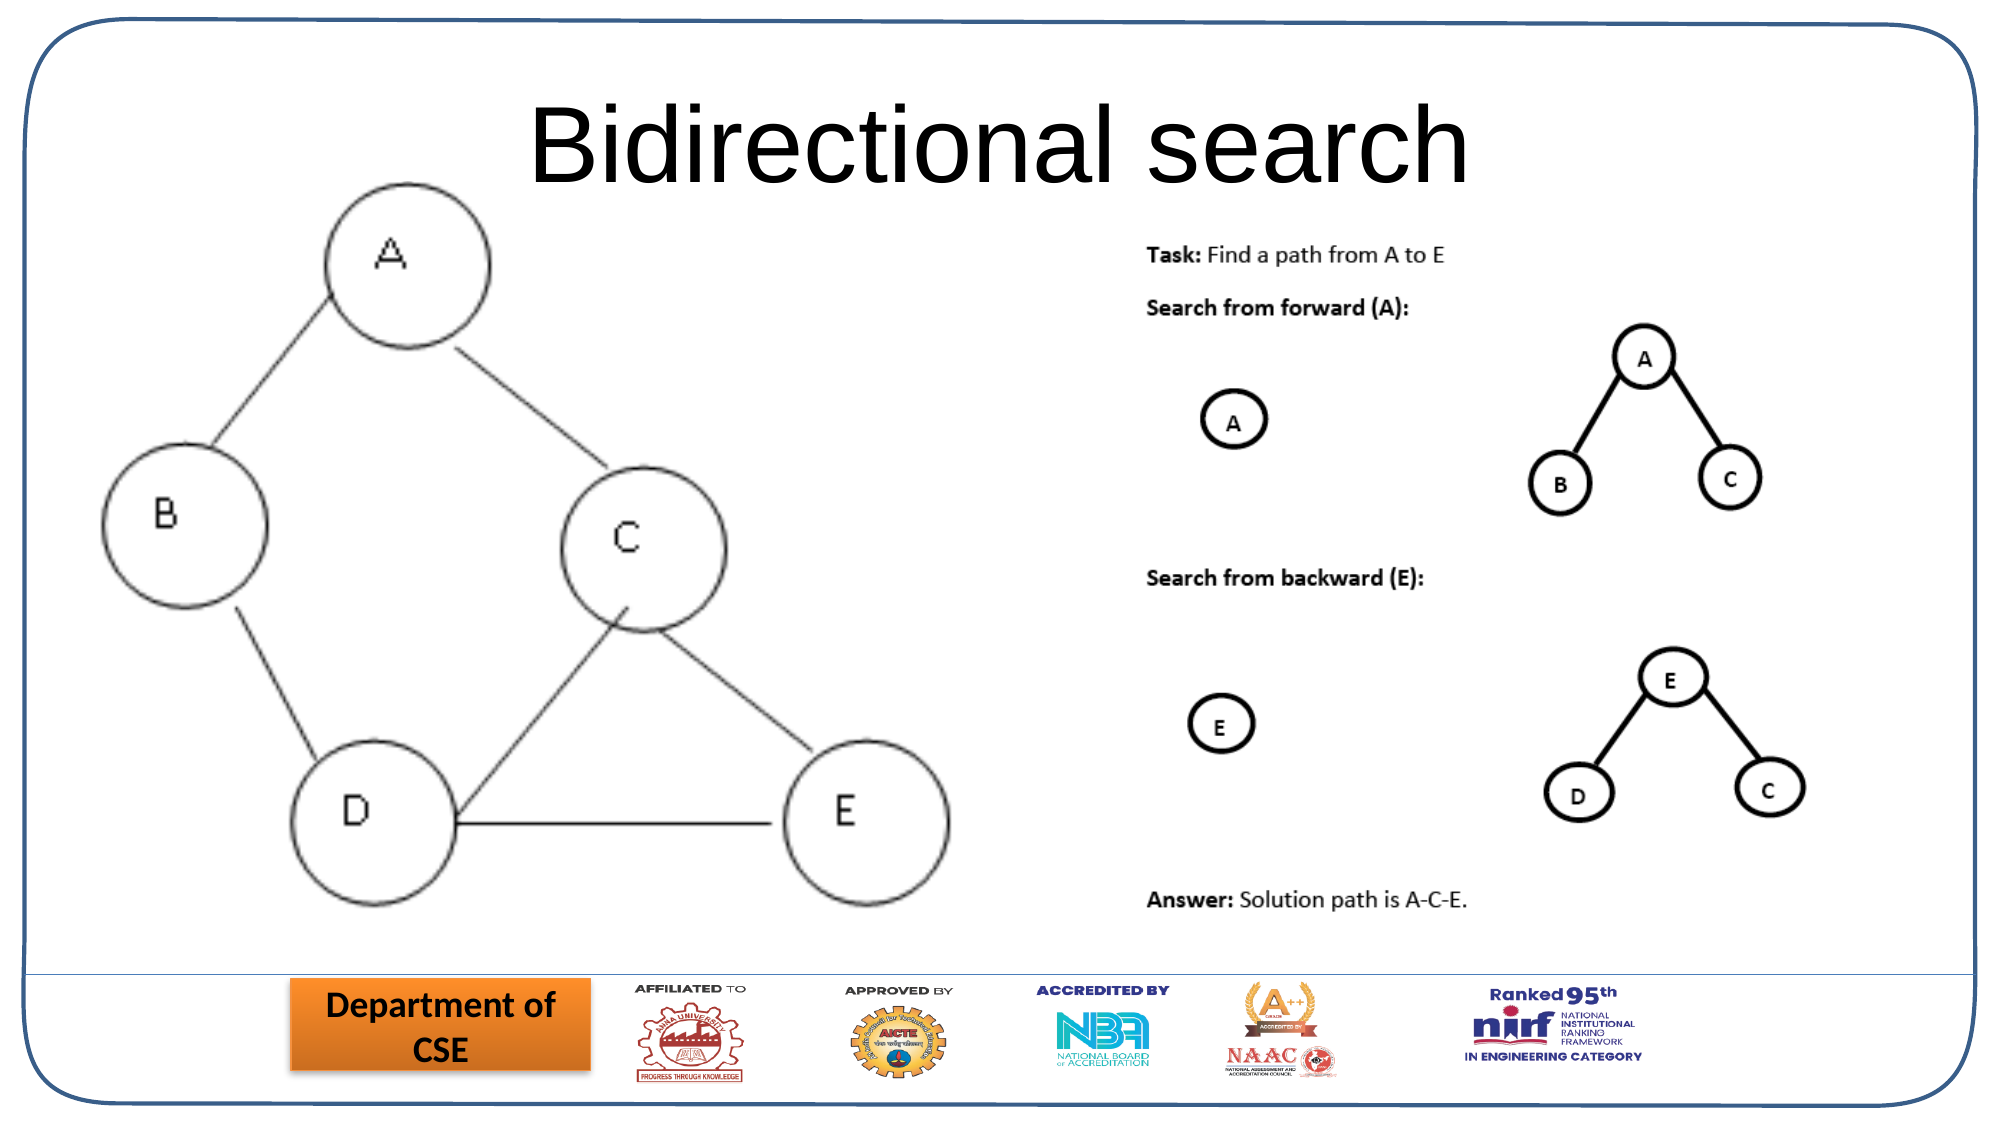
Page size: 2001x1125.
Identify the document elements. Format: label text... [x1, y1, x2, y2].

picture [622, 975, 758, 1089]
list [1107, 206, 1826, 938]
picture [99, 181, 956, 913]
title Bidirectional search [99, 45, 1900, 233]
picture [1219, 975, 1343, 1083]
picture [1456, 975, 1654, 1074]
picture [826, 975, 974, 1086]
picture [1033, 975, 1173, 1070]
